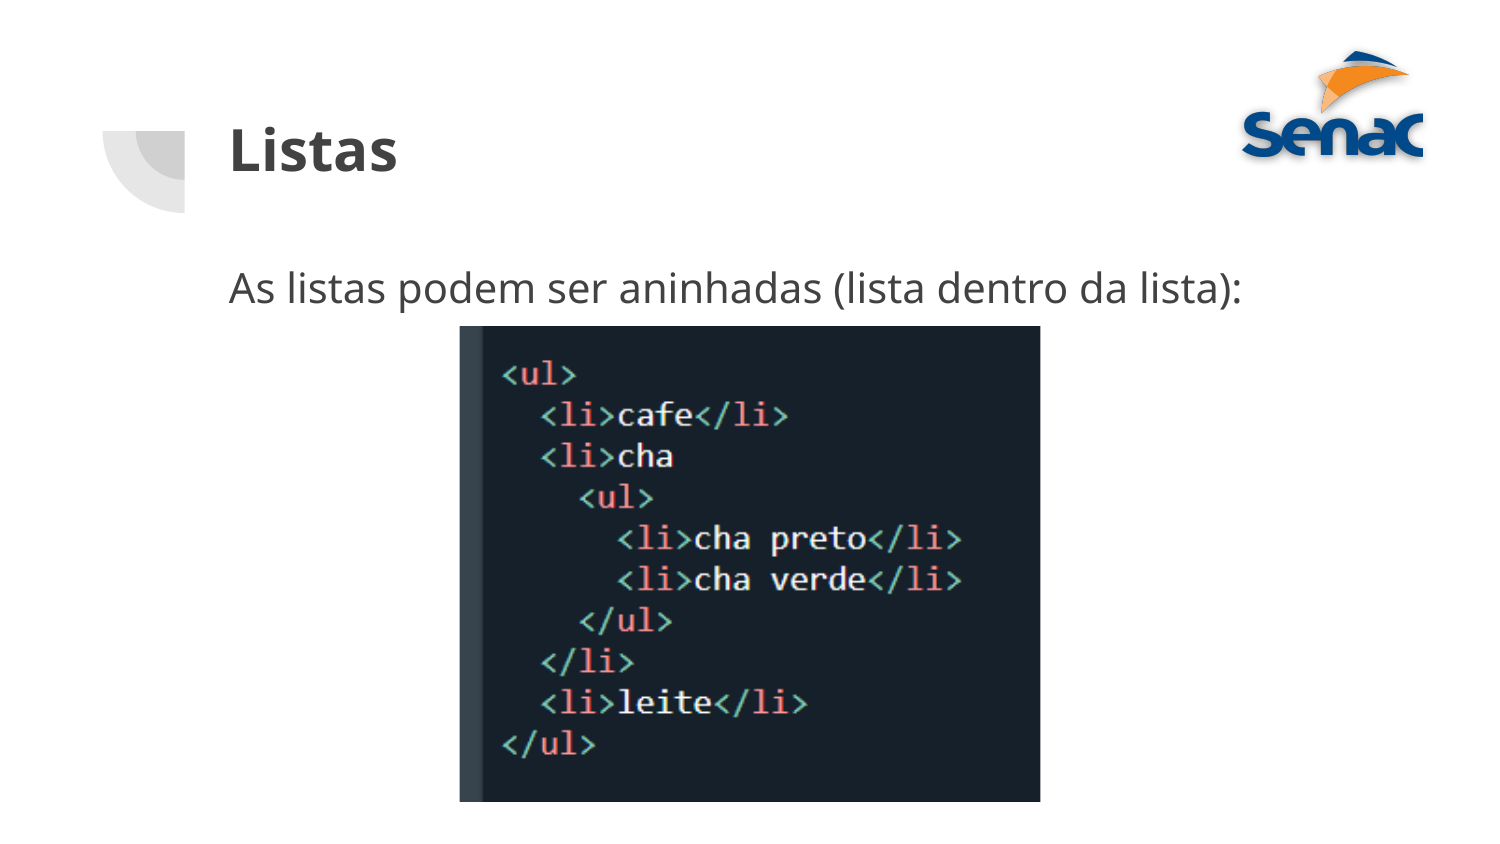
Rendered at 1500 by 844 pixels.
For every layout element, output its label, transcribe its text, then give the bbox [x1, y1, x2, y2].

picture [459, 325, 1041, 802]
title Listas [213, 98, 1368, 238]
picture [1242, 50, 1423, 157]
list As listas podem ser aninhadas (lista dentro da lista): [213, 238, 1423, 575]
